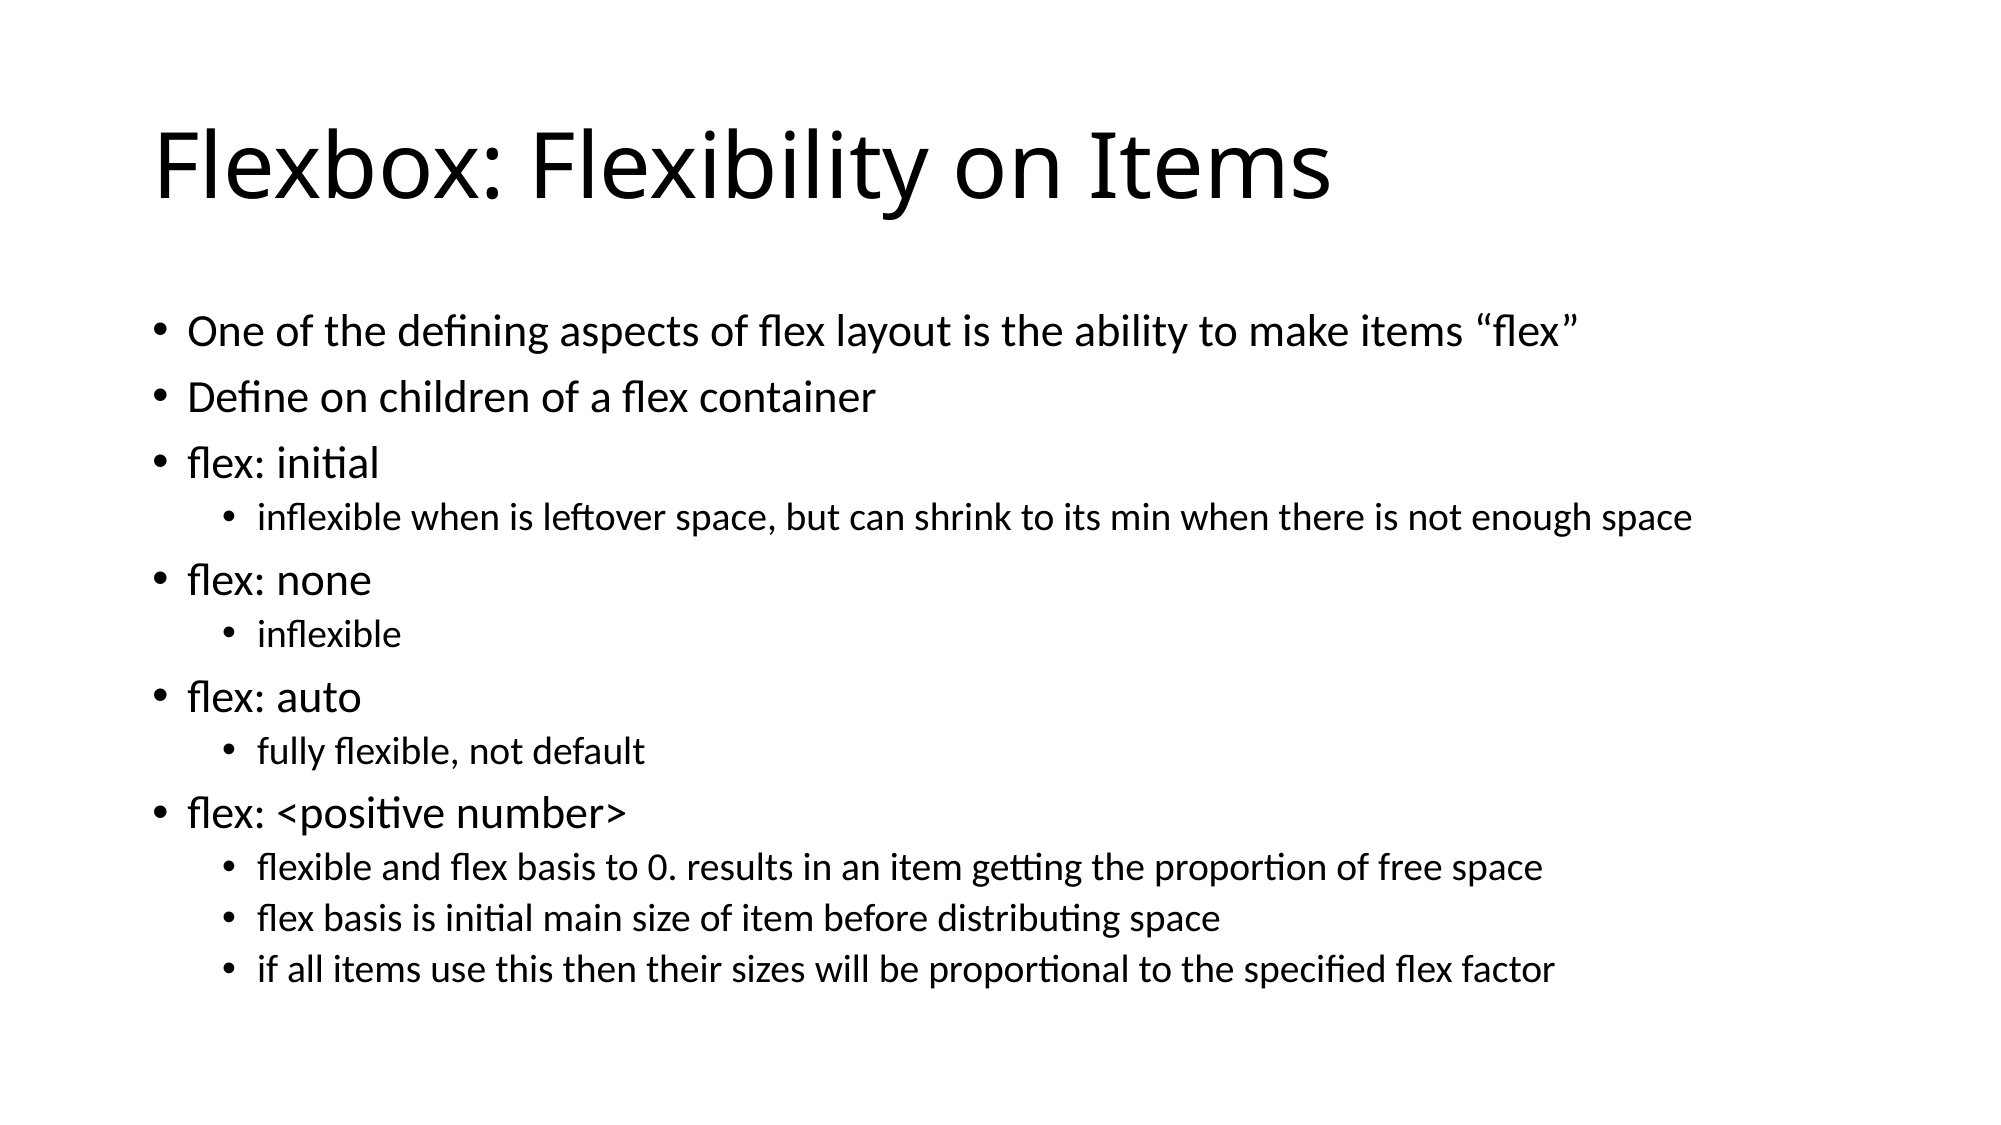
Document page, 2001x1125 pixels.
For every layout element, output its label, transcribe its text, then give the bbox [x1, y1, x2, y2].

title Flexbox: Flexibility on Items [137, 59, 1863, 278]
list One of the defining aspects of flex layout is the ability to make items “flex” Define on children of a flex container flex: initial inflexible when is leftover space, but can shrink to its min when there is not enough space flex: none inflexible flex: auto fully flexible, not default flex: <positive number> flexible and flex basis to 0. results in an item getting the proportion of free space flex basis is initial main size of item before distributing space if all items use this then their sizes will be proportional to the specified flex factor [137, 299, 1863, 1014]
